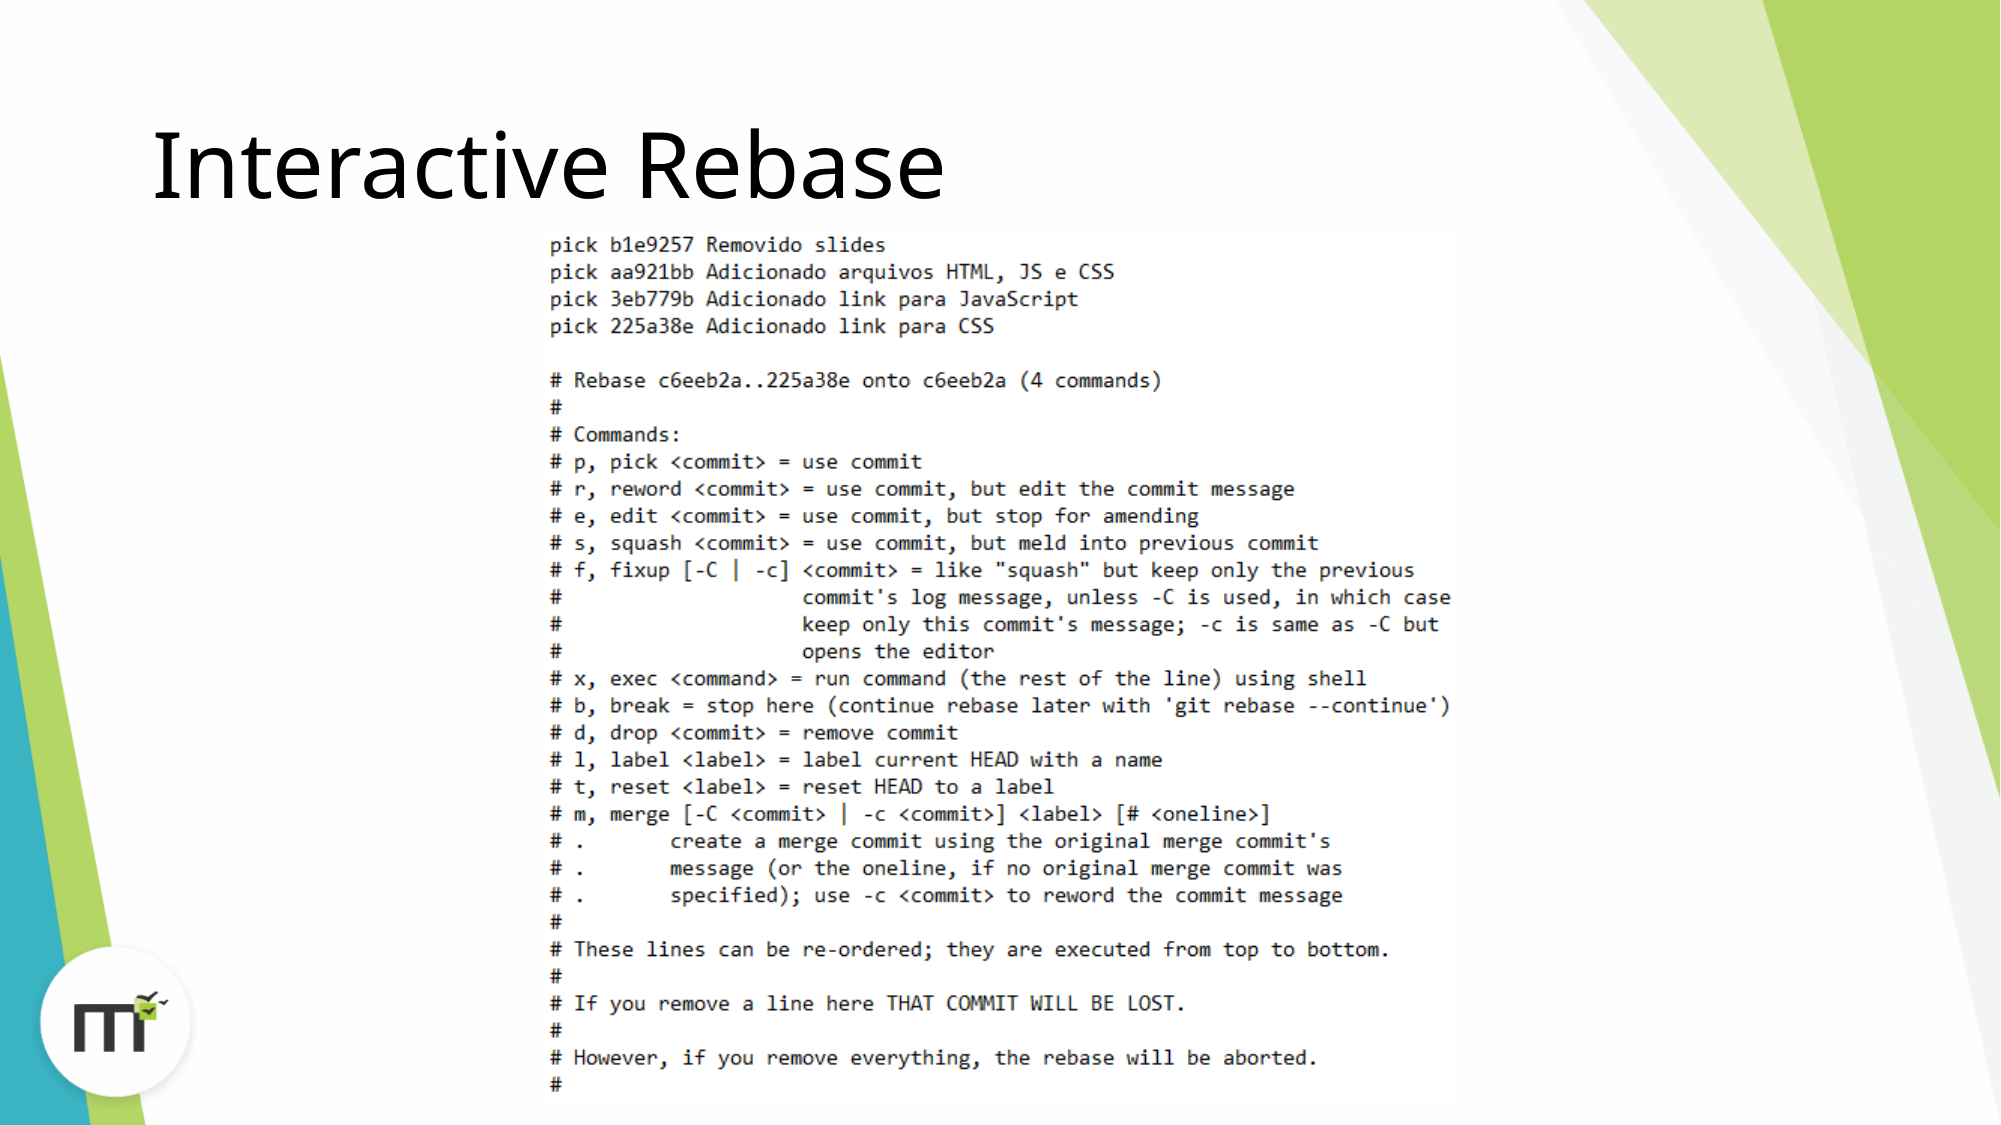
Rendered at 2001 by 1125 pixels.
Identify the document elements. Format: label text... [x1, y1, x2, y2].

picture [0, 0, 2001, 1125]
title Interactive Rebase [137, 59, 1863, 278]
